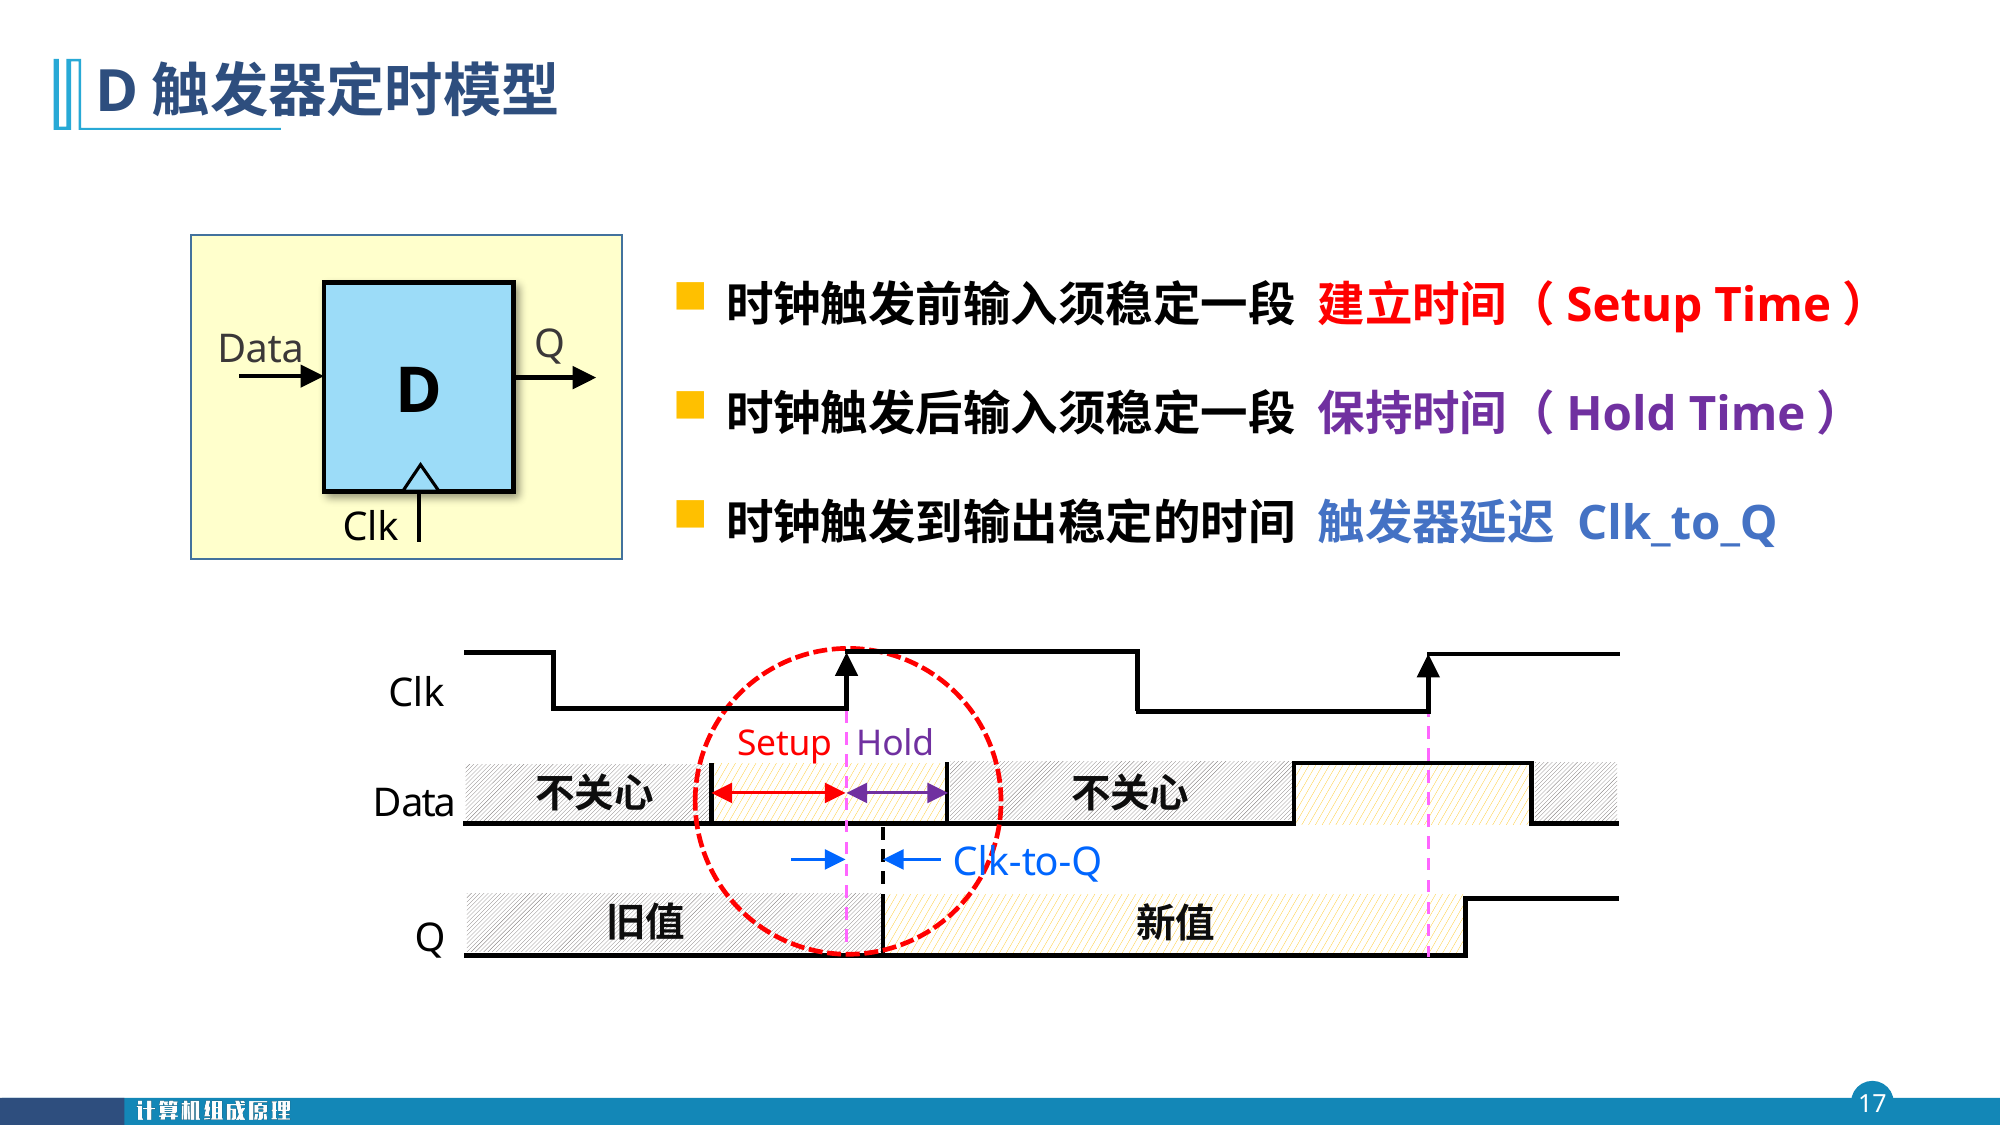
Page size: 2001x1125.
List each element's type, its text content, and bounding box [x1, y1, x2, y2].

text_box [370, 764, 712, 826]
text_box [1429, 761, 1618, 825]
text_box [846, 715, 1429, 956]
text_box 时钟触发前输入须稳定一段 建立时间（Setup Time） 时钟触发后输入须稳定一段 保持时间（Hold Time） 时钟触发到输出稳定的时间 触发器延迟 Clk_to_Q [657, 238, 1925, 557]
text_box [1429, 894, 1618, 956]
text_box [707, 763, 846, 824]
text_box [792, 836, 846, 885]
text_box [717, 715, 845, 720]
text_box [386, 651, 1618, 715]
title D触发器定时模型 [80, 42, 1805, 144]
text_box [814, 647, 863, 651]
text_box [696, 826, 846, 893]
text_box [412, 893, 883, 960]
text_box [191, 234, 632, 559]
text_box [711, 720, 846, 793]
text_box [698, 731, 711, 764]
